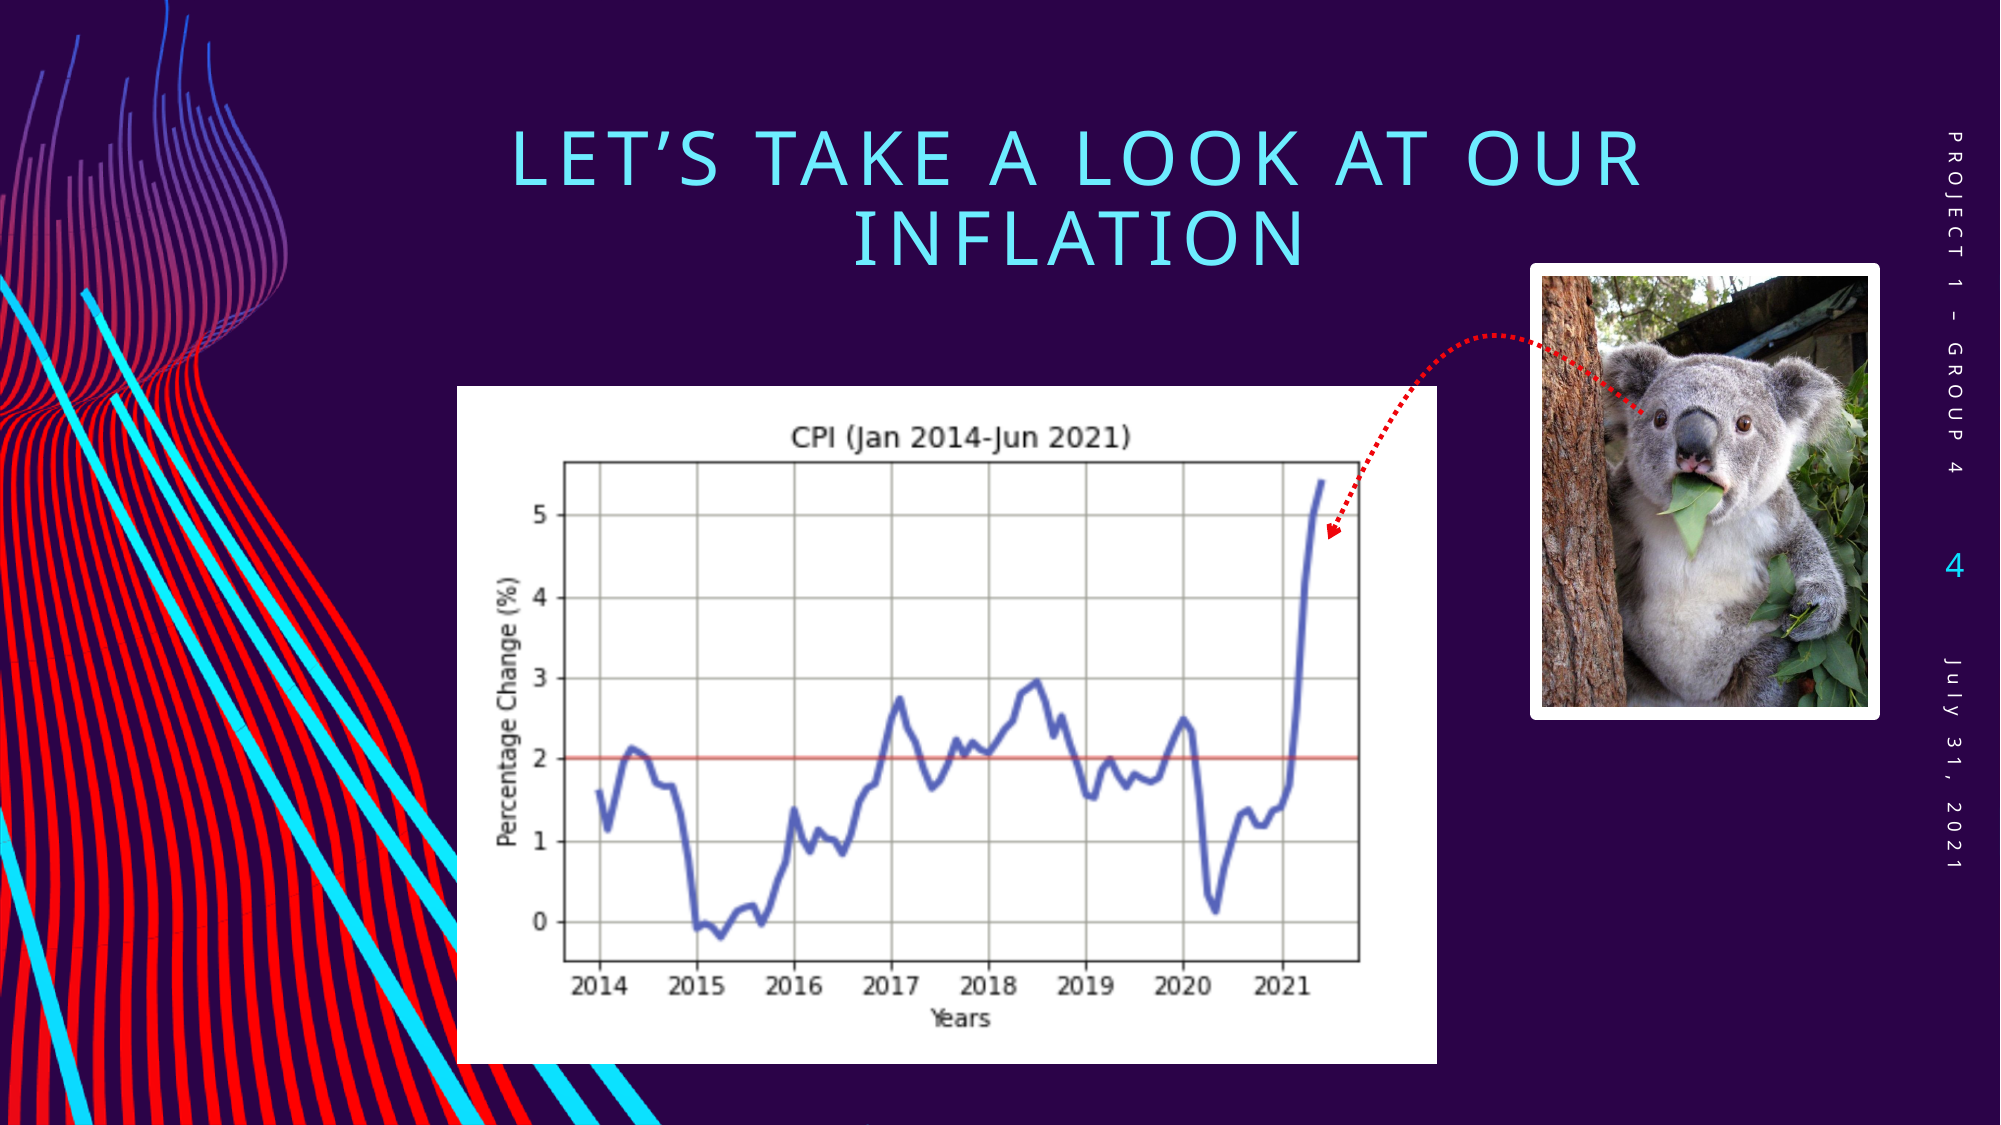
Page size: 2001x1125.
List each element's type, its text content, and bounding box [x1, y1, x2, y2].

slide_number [1925, 645, 1986, 1080]
footer Project 1 – Group 4 [1926, 33, 1987, 489]
title Let’s take a look at our Inflation [421, 112, 1739, 261]
text_box [1412, 334, 1542, 496]
picture [0, 0, 2000, 1125]
slide_number 4 [1889, 519, 1980, 615]
